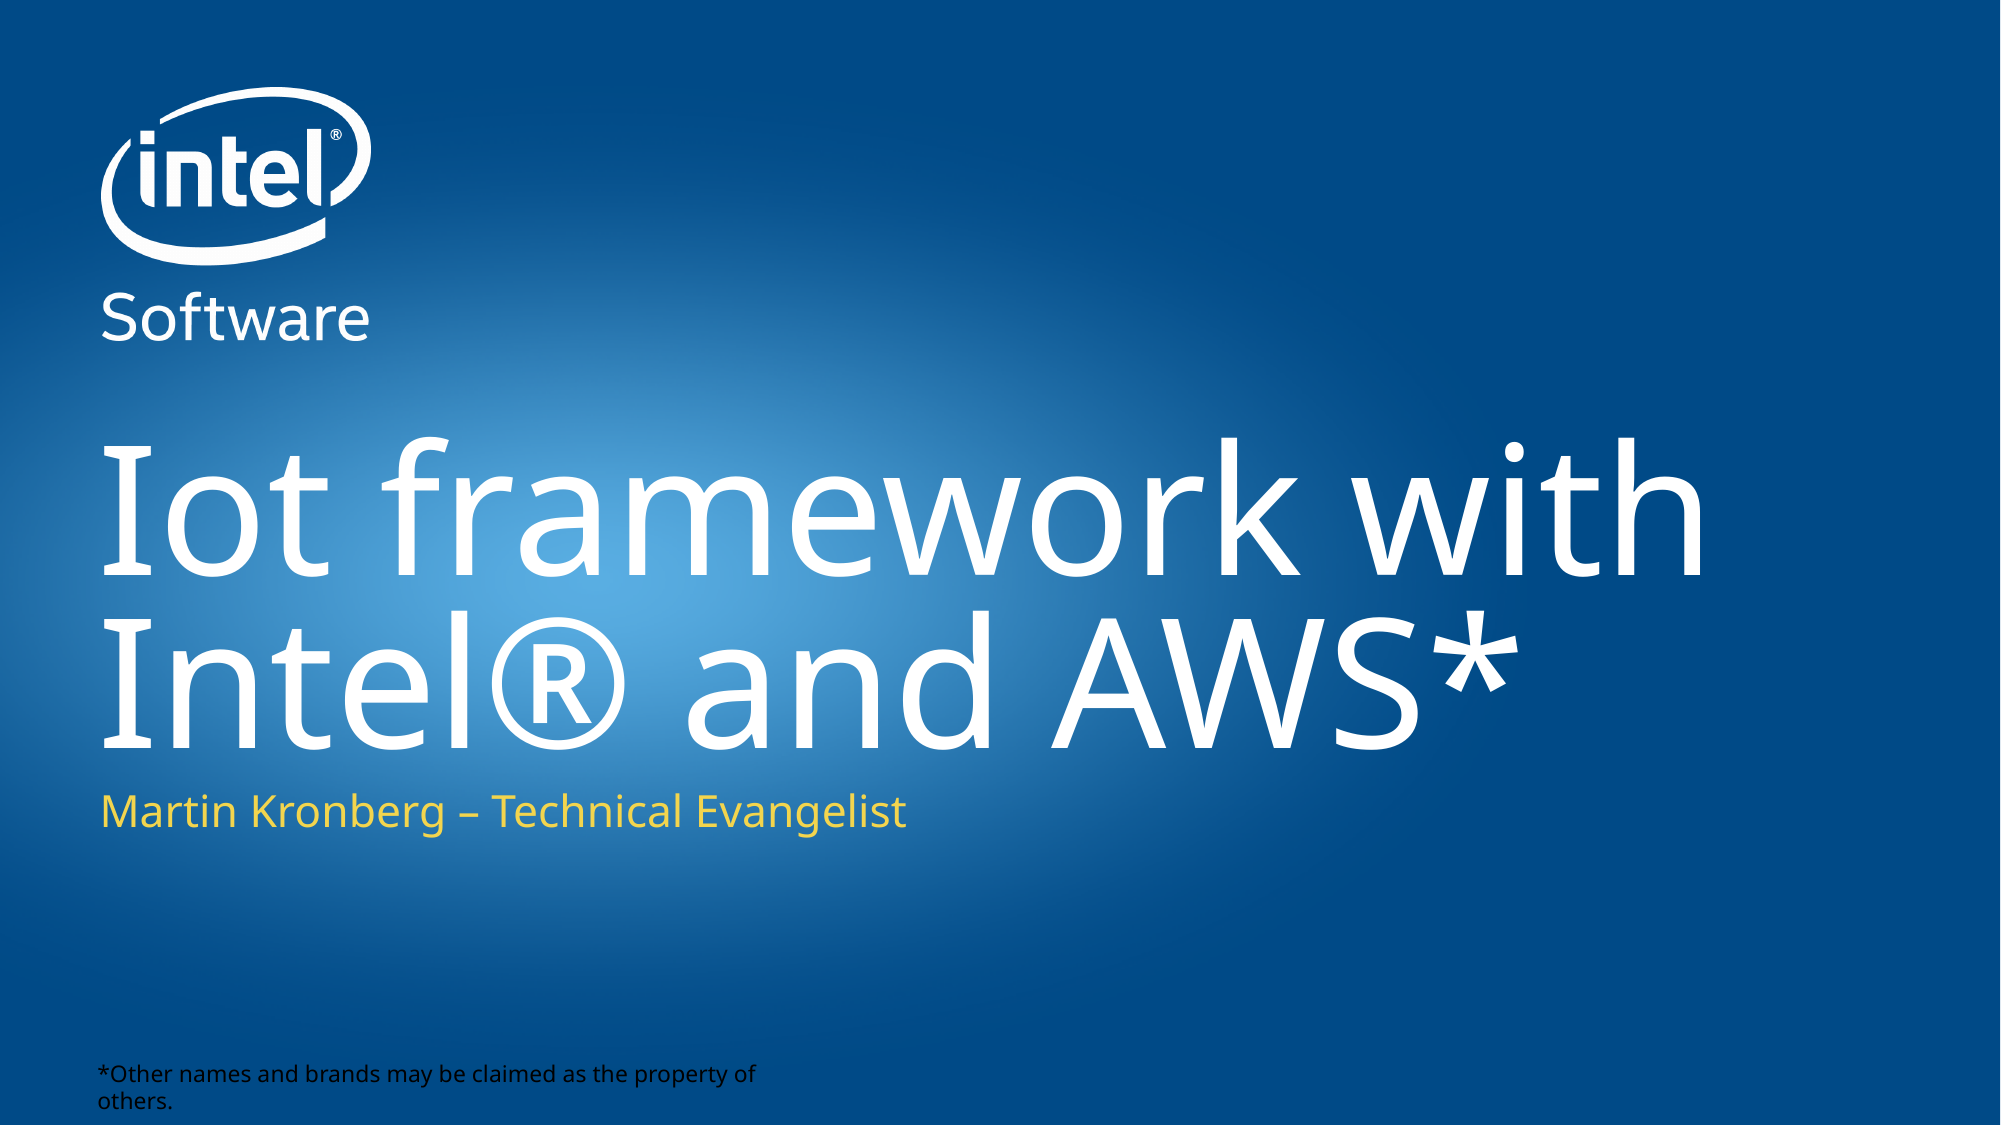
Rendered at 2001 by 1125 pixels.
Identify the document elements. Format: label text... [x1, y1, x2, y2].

text_box *Other names and brands may be claimed as the property of others. [97, 1059, 825, 1093]
subtitle Martin Kronberg – Technical Evangelist [99, 783, 1485, 967]
picture [0, 0, 2001, 1125]
title Iot framework with Intel® and AWS* [97, 270, 1894, 784]
